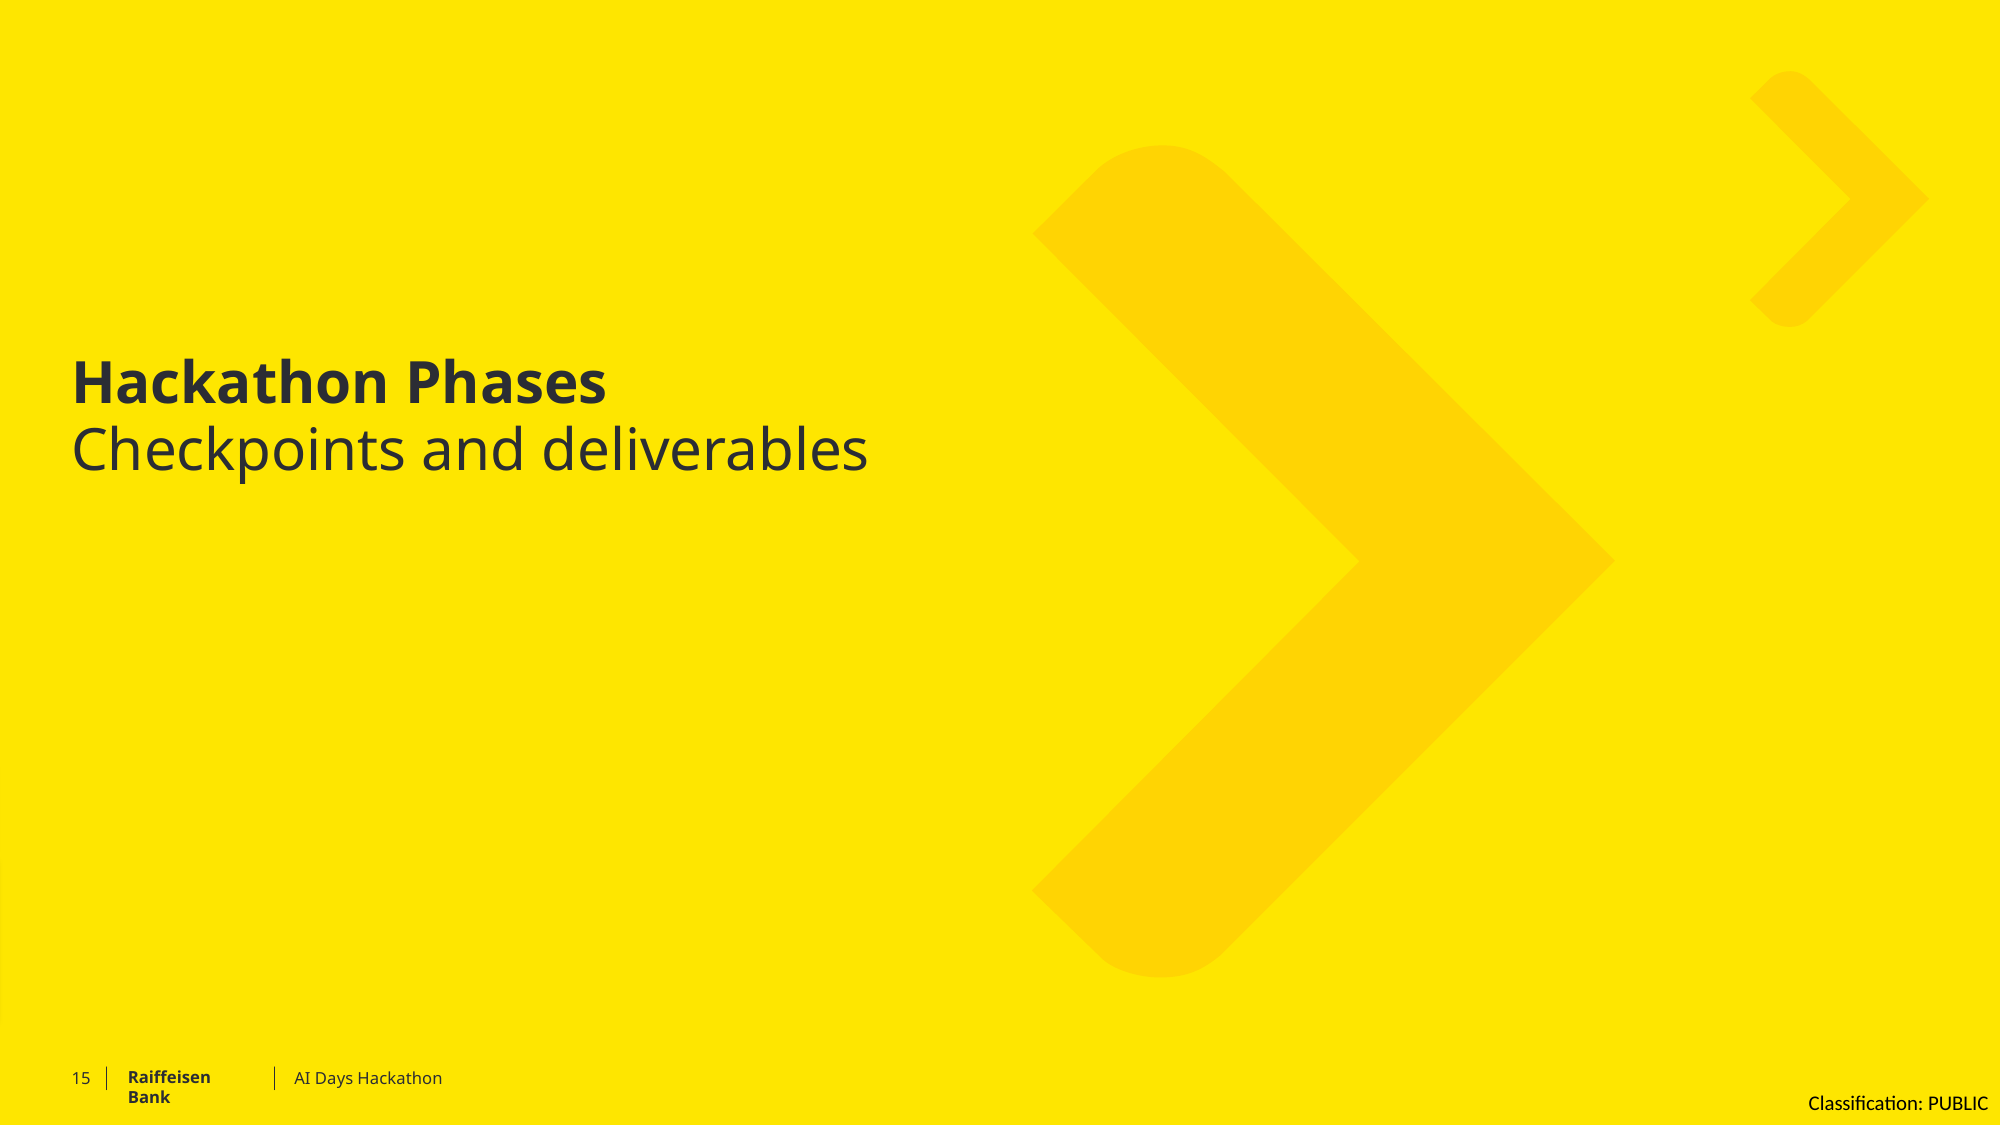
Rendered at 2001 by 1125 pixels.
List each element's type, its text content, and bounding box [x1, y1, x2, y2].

list Checkpoints and deliverables [71, 403, 990, 479]
footer AI Days Hackathon [294, 1067, 1929, 1088]
title Hackathon Phases [71, 344, 990, 403]
